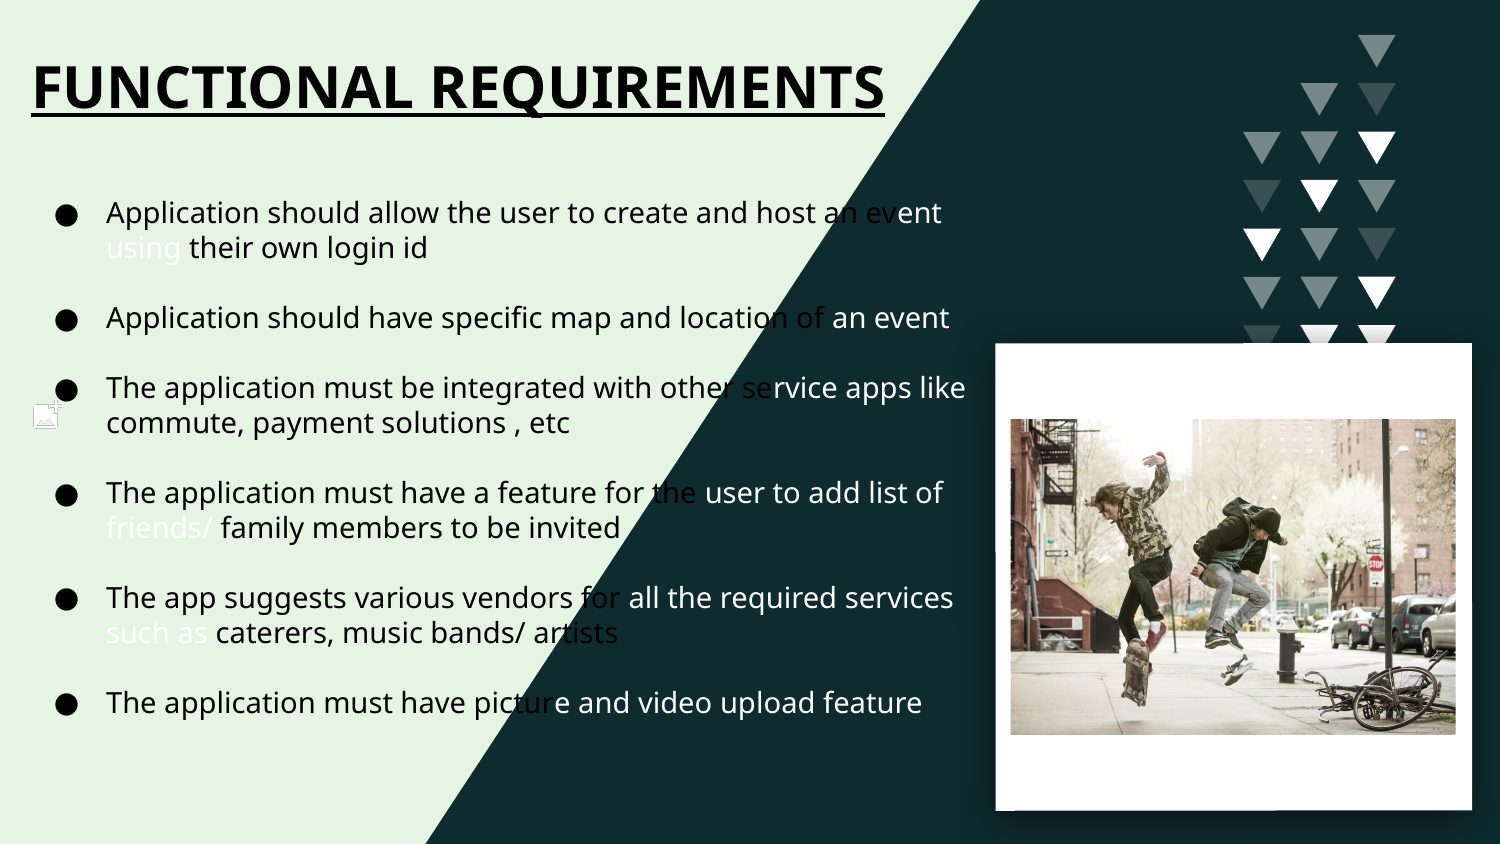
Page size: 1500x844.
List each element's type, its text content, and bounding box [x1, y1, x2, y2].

text_box [0, 0, 981, 844]
text_box [1011, 343, 1473, 811]
text_box FUNCTIONAL REQUIREMENTS Application should allow the user to create and host an event using their own login id Application should have specific map and location of an event The application must be integrated with other service apps like commute, payment solutions , etc The application must have a feature for the user to add list of friends/ family members to be invited The app suggests various vendors for all the required services such as caterers, music bands/ artists The application must have picture and video upload feature [16, 34, 1011, 811]
picture [1010, 419, 1456, 735]
picture [29, 397, 65, 433]
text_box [1242, 34, 1396, 417]
